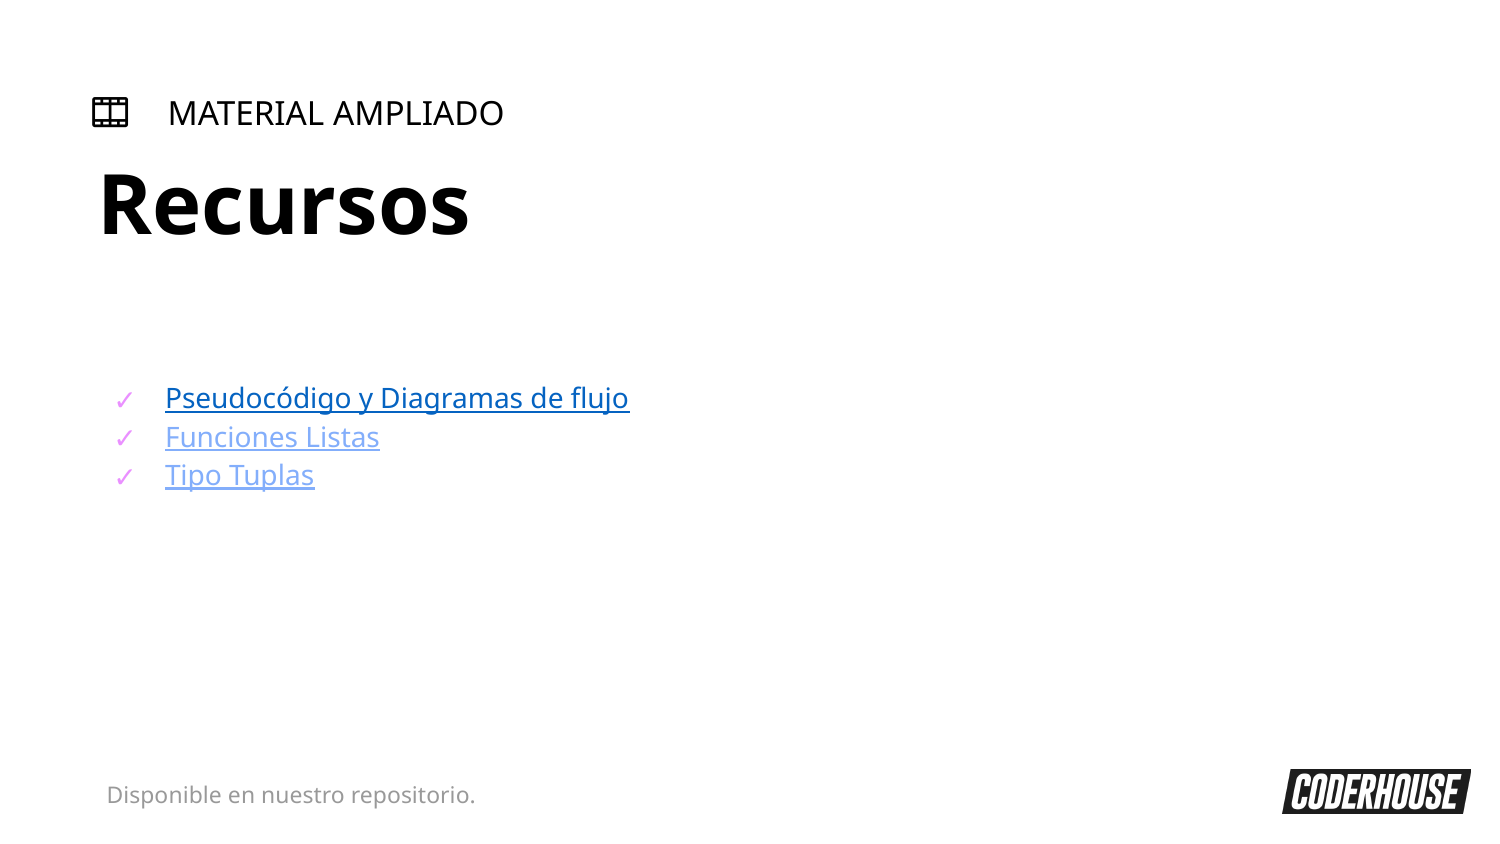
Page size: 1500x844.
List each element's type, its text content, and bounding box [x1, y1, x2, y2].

text_box Recursos [82, 147, 1282, 268]
text_box Disponible en nuestro repositorio. [91, 767, 1250, 823]
text_box Pseudocódigo y Diagramas de flujo Funciones Listas Tipo Tuplas [74, 283, 704, 612]
picture [1281, 769, 1471, 814]
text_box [74, 76, 146, 148]
text_box MATERIAL AMPLIADO [152, 76, 678, 147]
